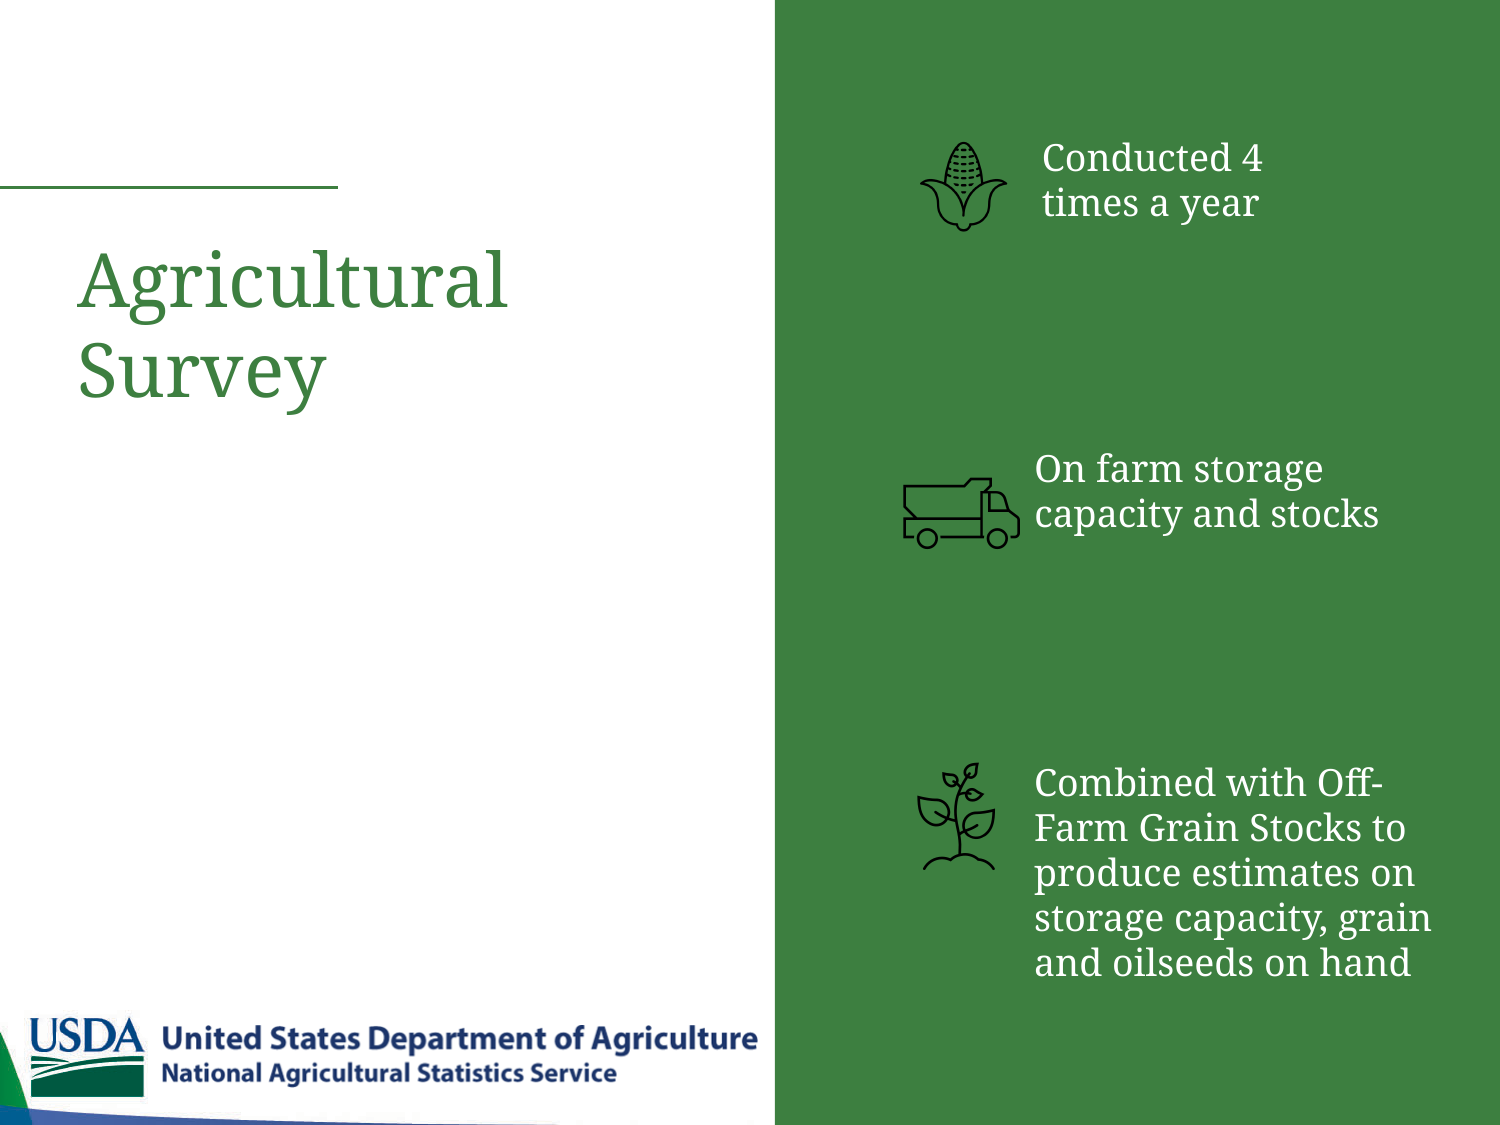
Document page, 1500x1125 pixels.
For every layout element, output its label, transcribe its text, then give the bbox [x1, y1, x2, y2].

picture [897, 449, 1025, 577]
picture [906, 131, 1020, 244]
text_box Conducted 4 times a year [1027, 126, 1328, 232]
picture [892, 751, 1020, 879]
text_box On farm storage capacity and stocks [1019, 437, 1432, 543]
text_box [773, 0, 1500, 1125]
picture [0, 987, 773, 1125]
text_box Agricultural Survey [62, 224, 613, 420]
text_box Combined with Off-Farm Grain Stocks to produce estimates on storage capacity, grain and oilseeds on hand [1019, 751, 1482, 992]
